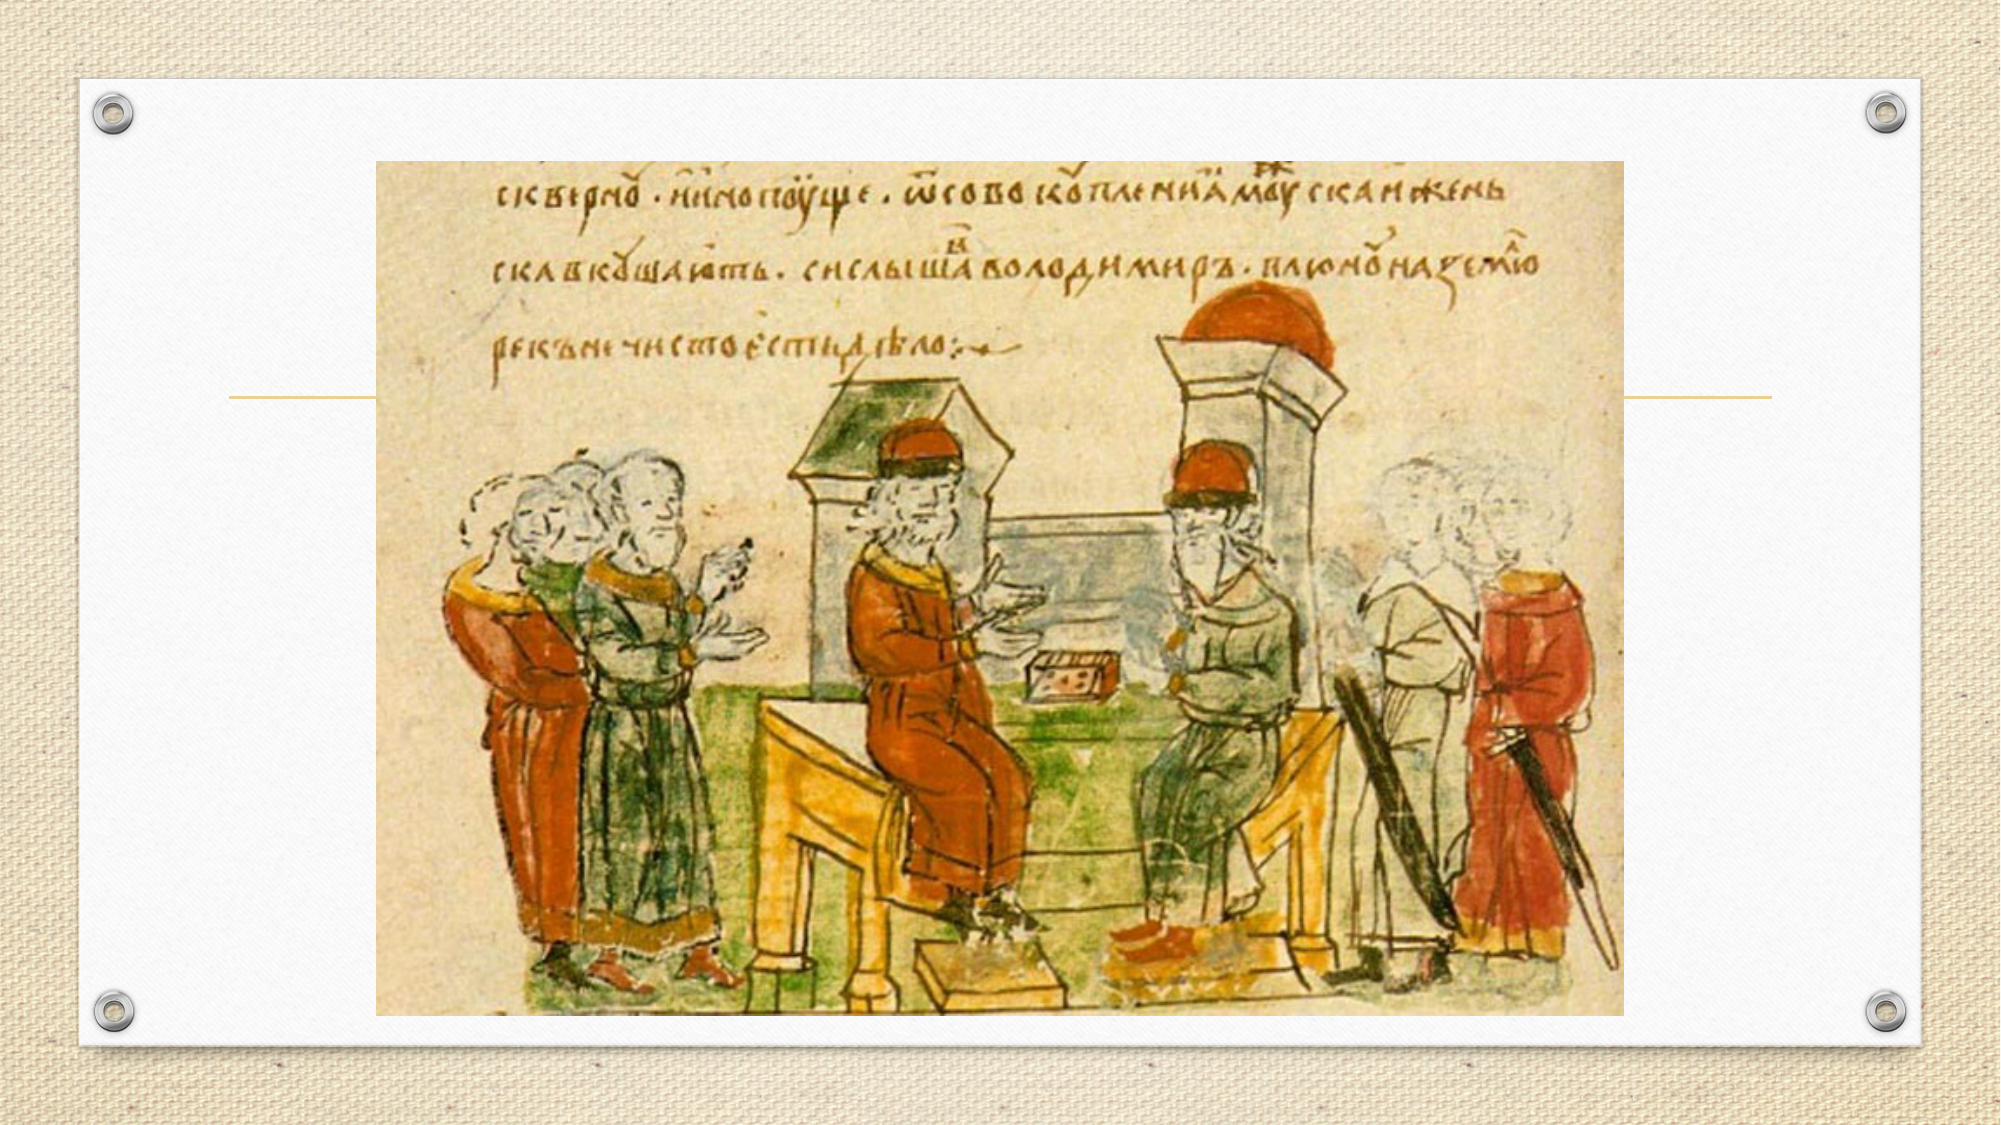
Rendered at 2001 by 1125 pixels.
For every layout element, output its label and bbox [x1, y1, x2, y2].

list [376, 160, 1624, 1016]
picture [0, 0, 2001, 1125]
